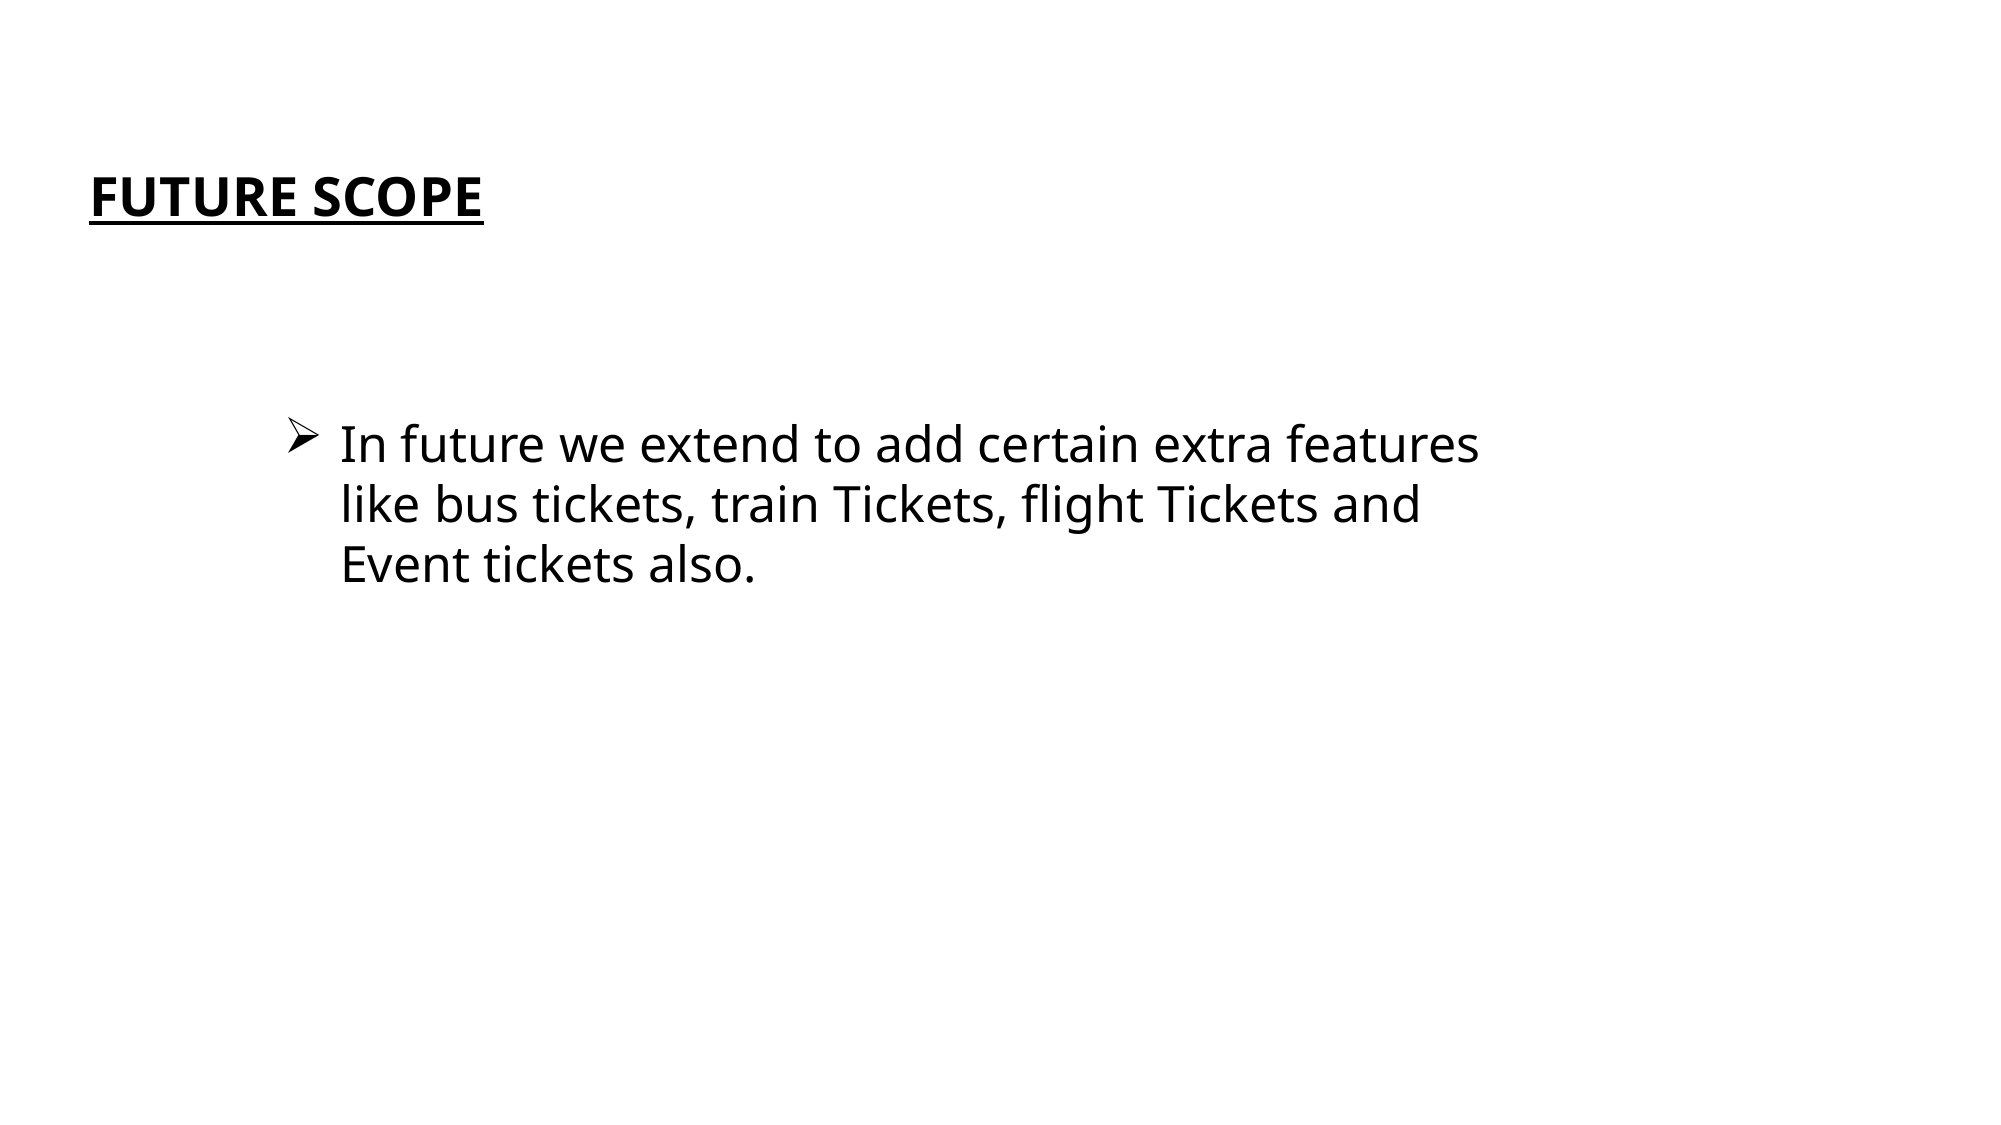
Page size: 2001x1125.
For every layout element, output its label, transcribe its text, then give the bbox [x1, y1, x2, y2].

text_box In future we extend to add certain extra features like bus tickets, train Tickets, flight Tickets and Event tickets also. [269, 404, 1557, 600]
text_box FUTURE SCOPE [74, 154, 1075, 235]
